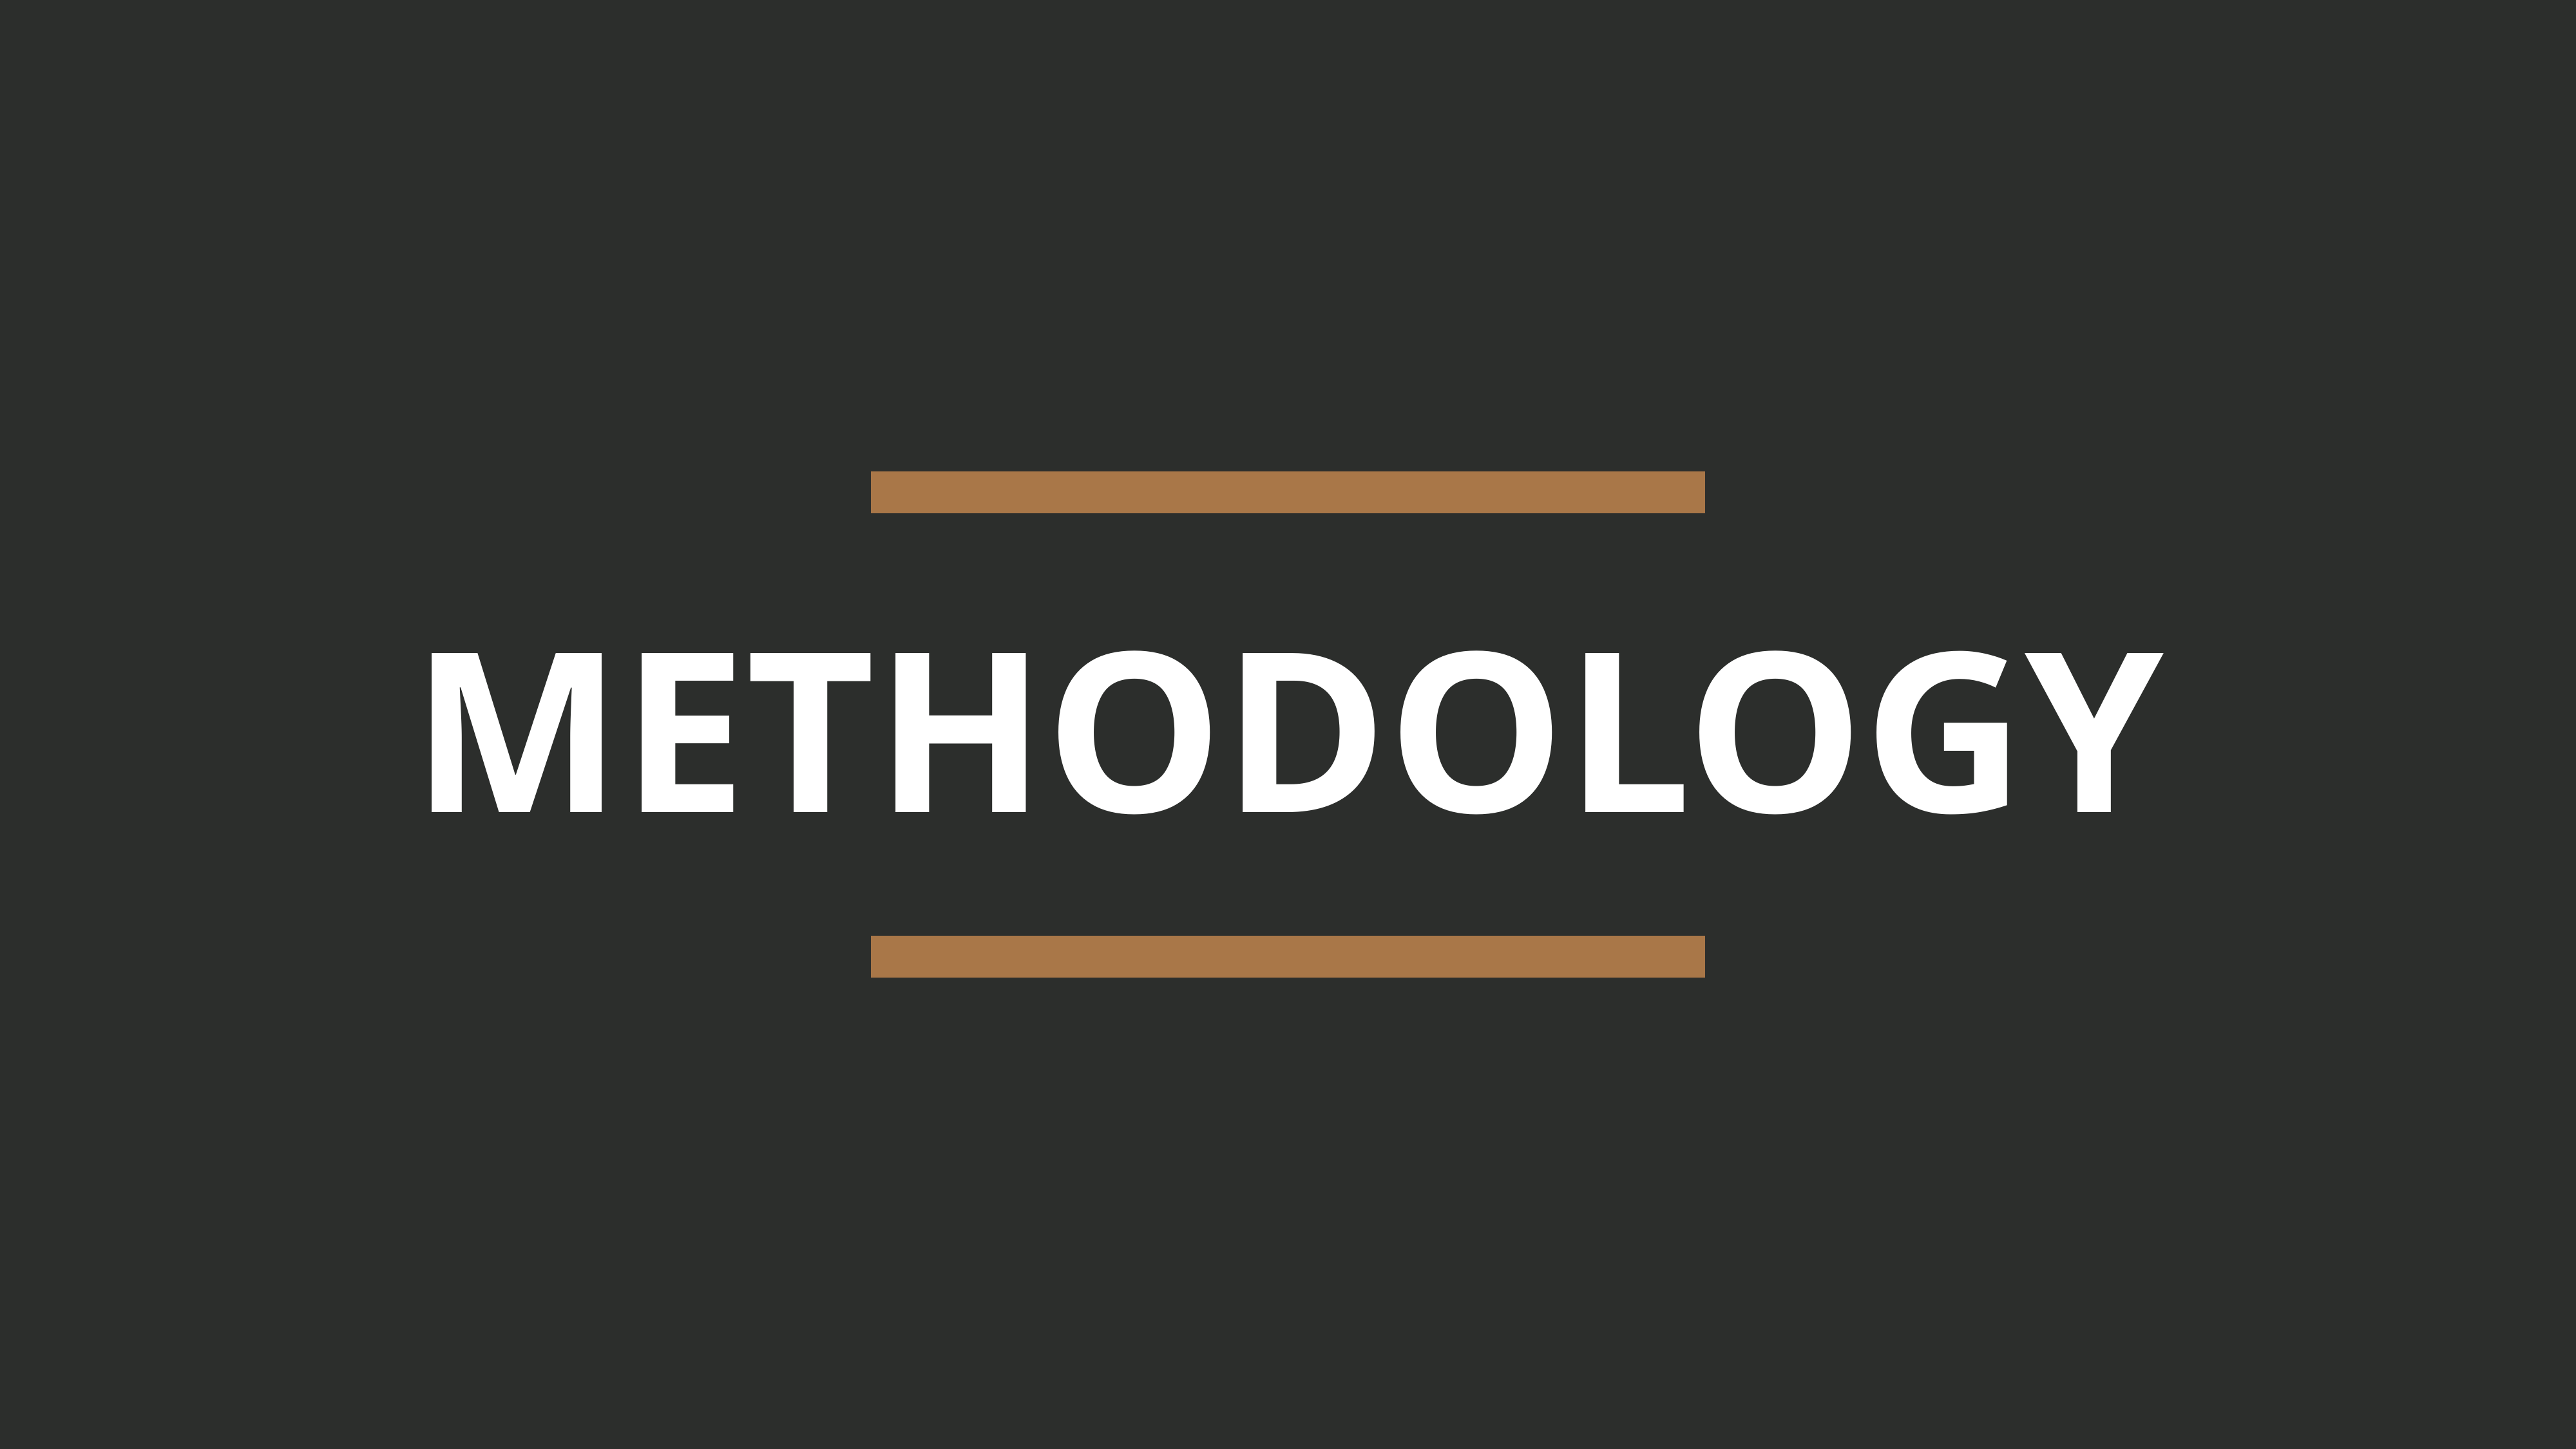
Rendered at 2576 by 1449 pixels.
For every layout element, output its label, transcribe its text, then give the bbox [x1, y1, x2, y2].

text_box [871, 471, 1705, 513]
text_box [0, 0, 2576, 1449]
text_box METHODOLOGY [314, 584, 2262, 862]
text_box [871, 936, 1705, 978]
